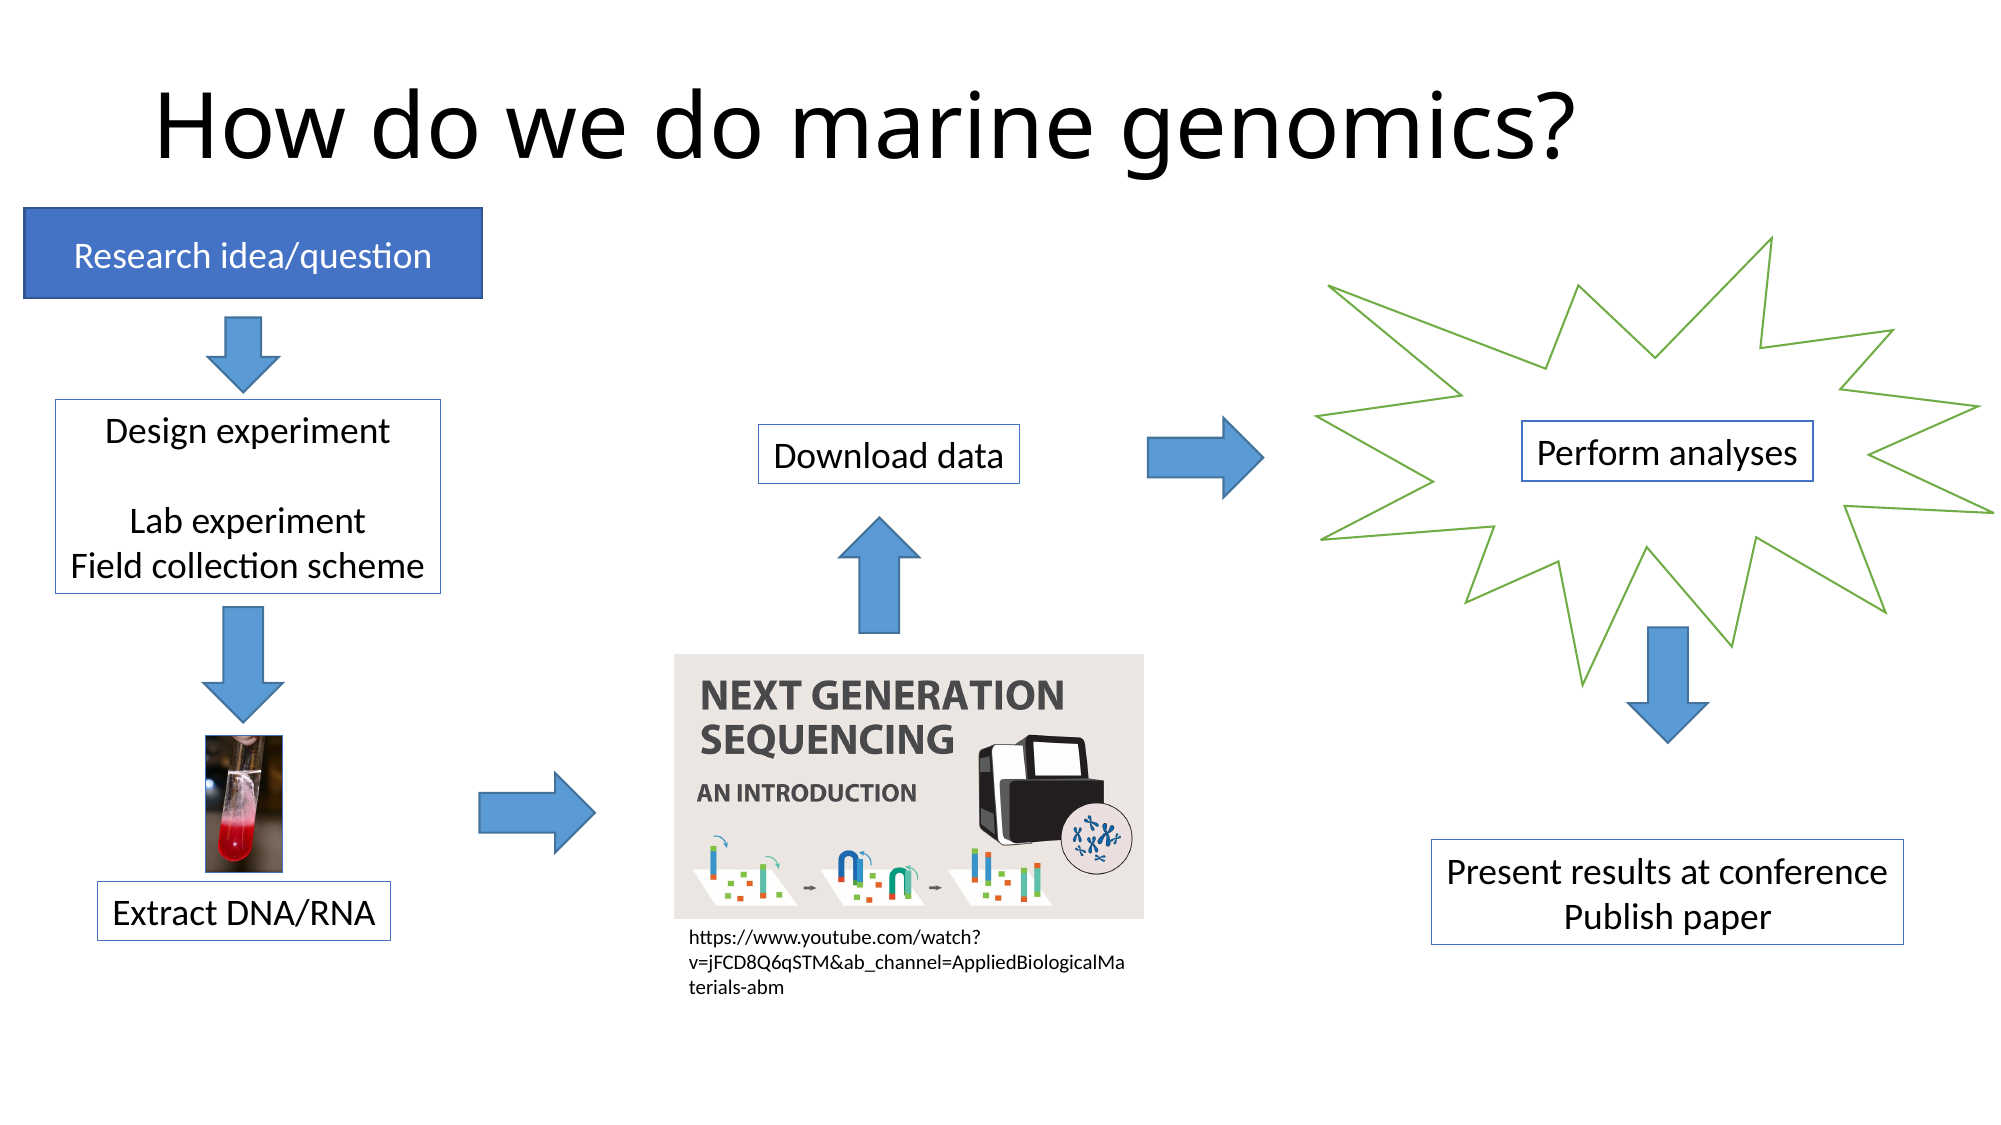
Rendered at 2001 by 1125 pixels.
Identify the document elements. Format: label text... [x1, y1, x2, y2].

text_box [1625, 626, 1711, 745]
text_box [478, 770, 597, 856]
text_box [205, 316, 282, 394]
text_box [1146, 415, 1265, 500]
text_box Present results at conference Publish paper [1431, 839, 1904, 945]
text_box [201, 606, 286, 725]
text_box Research idea/question [23, 207, 483, 299]
title How do we do marine genomics? [137, 20, 1863, 238]
text_box [837, 516, 922, 634]
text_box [81, 735, 408, 946]
text_box Design experiment Lab experiment Field collection scheme [55, 399, 441, 594]
text_box Download data [758, 424, 1020, 484]
text_box https://www.youtube.com/watch?v=jFCD8Q6qSTM&ab_channel=AppliedBiologicalMaterials-abm [674, 919, 1144, 1007]
picture [674, 654, 1144, 919]
text_box [1313, 235, 1995, 689]
